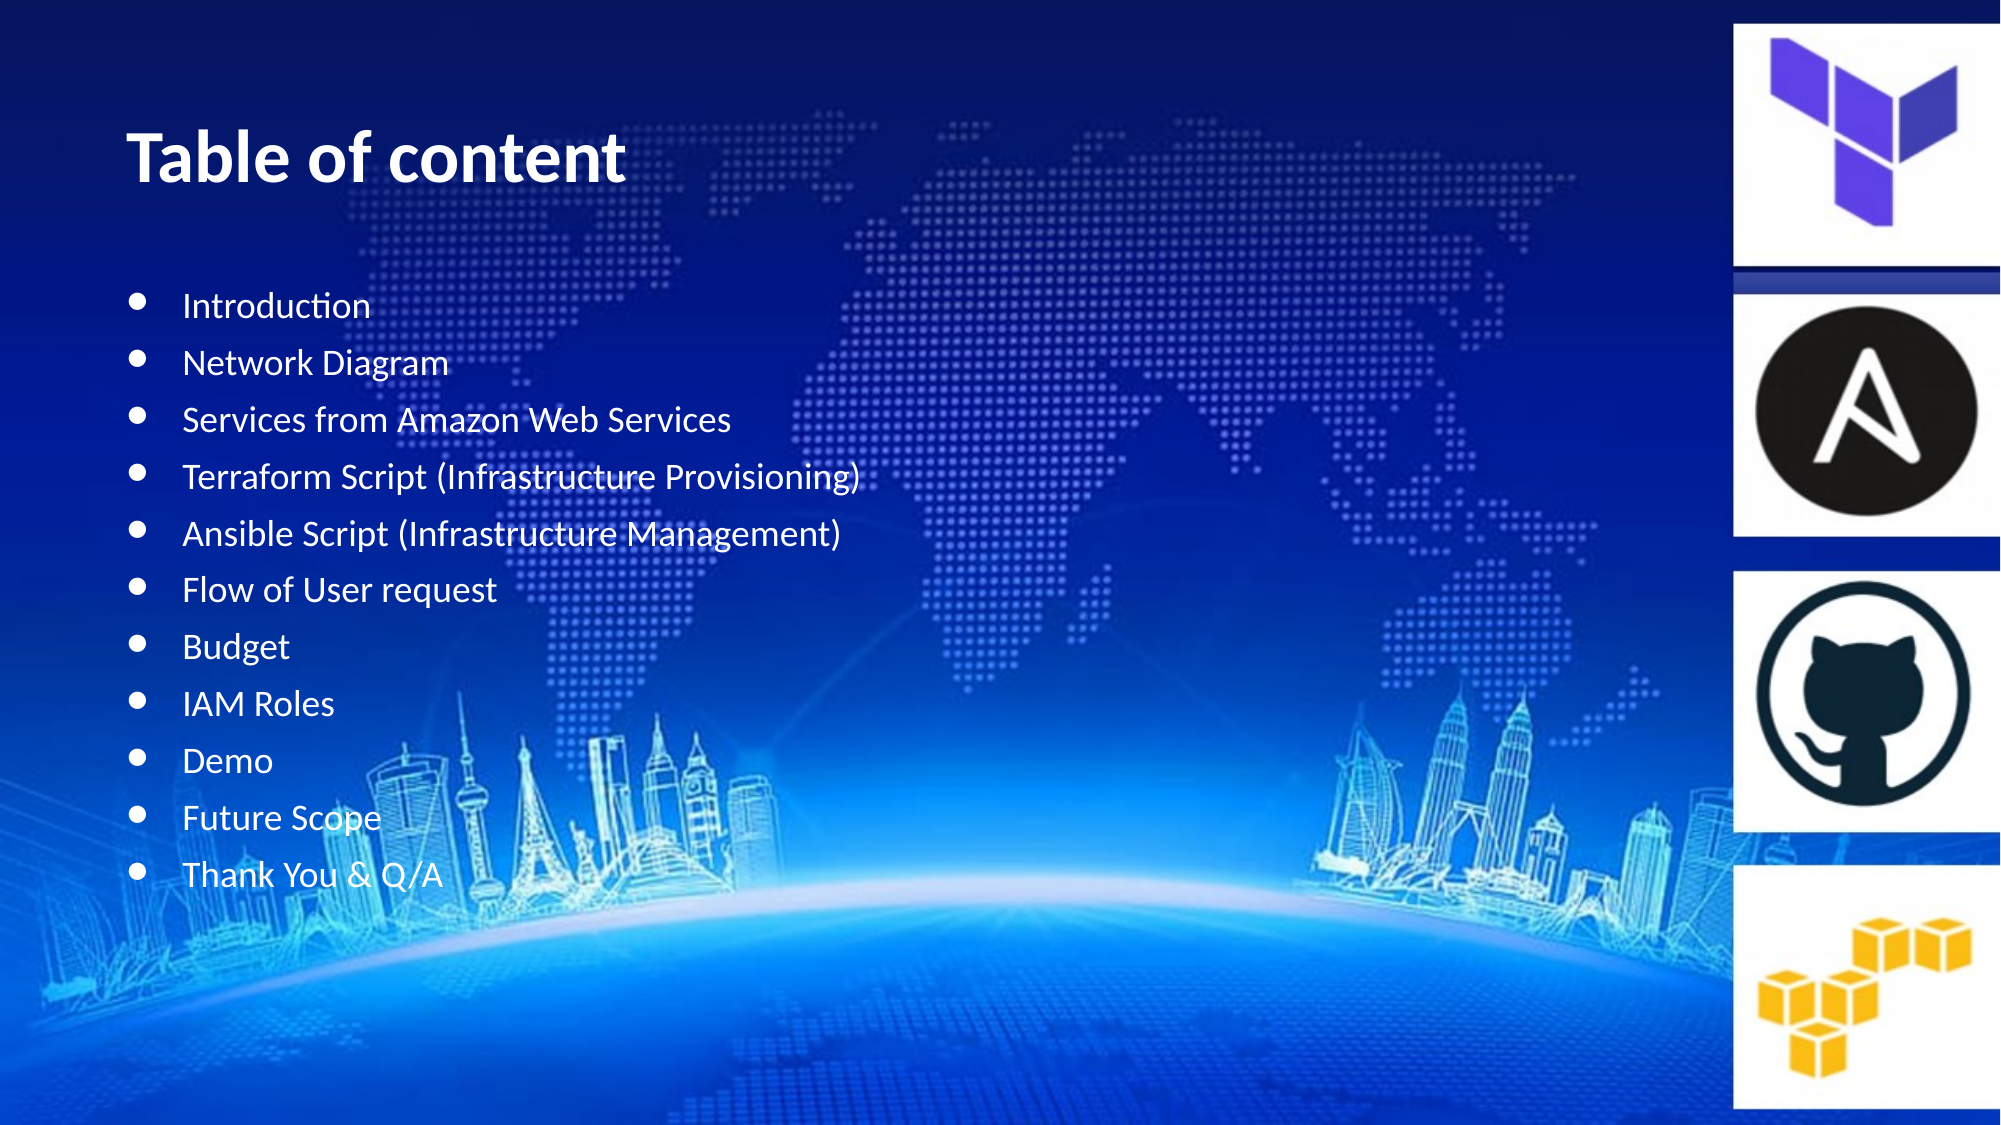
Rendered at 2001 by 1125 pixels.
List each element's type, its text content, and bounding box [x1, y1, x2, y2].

list Introduction Network Diagram Services from Amazon Web Services Terraform Script (Infrastructure Provisioning) Ansible Script (Infrastructure Management) Flow of User request Budget IAM Roles Demo Future Scope Thank You & Q/A [111, 266, 1522, 904]
picture [0, 0, 2001, 1125]
title Table of content [111, 99, 1522, 266]
